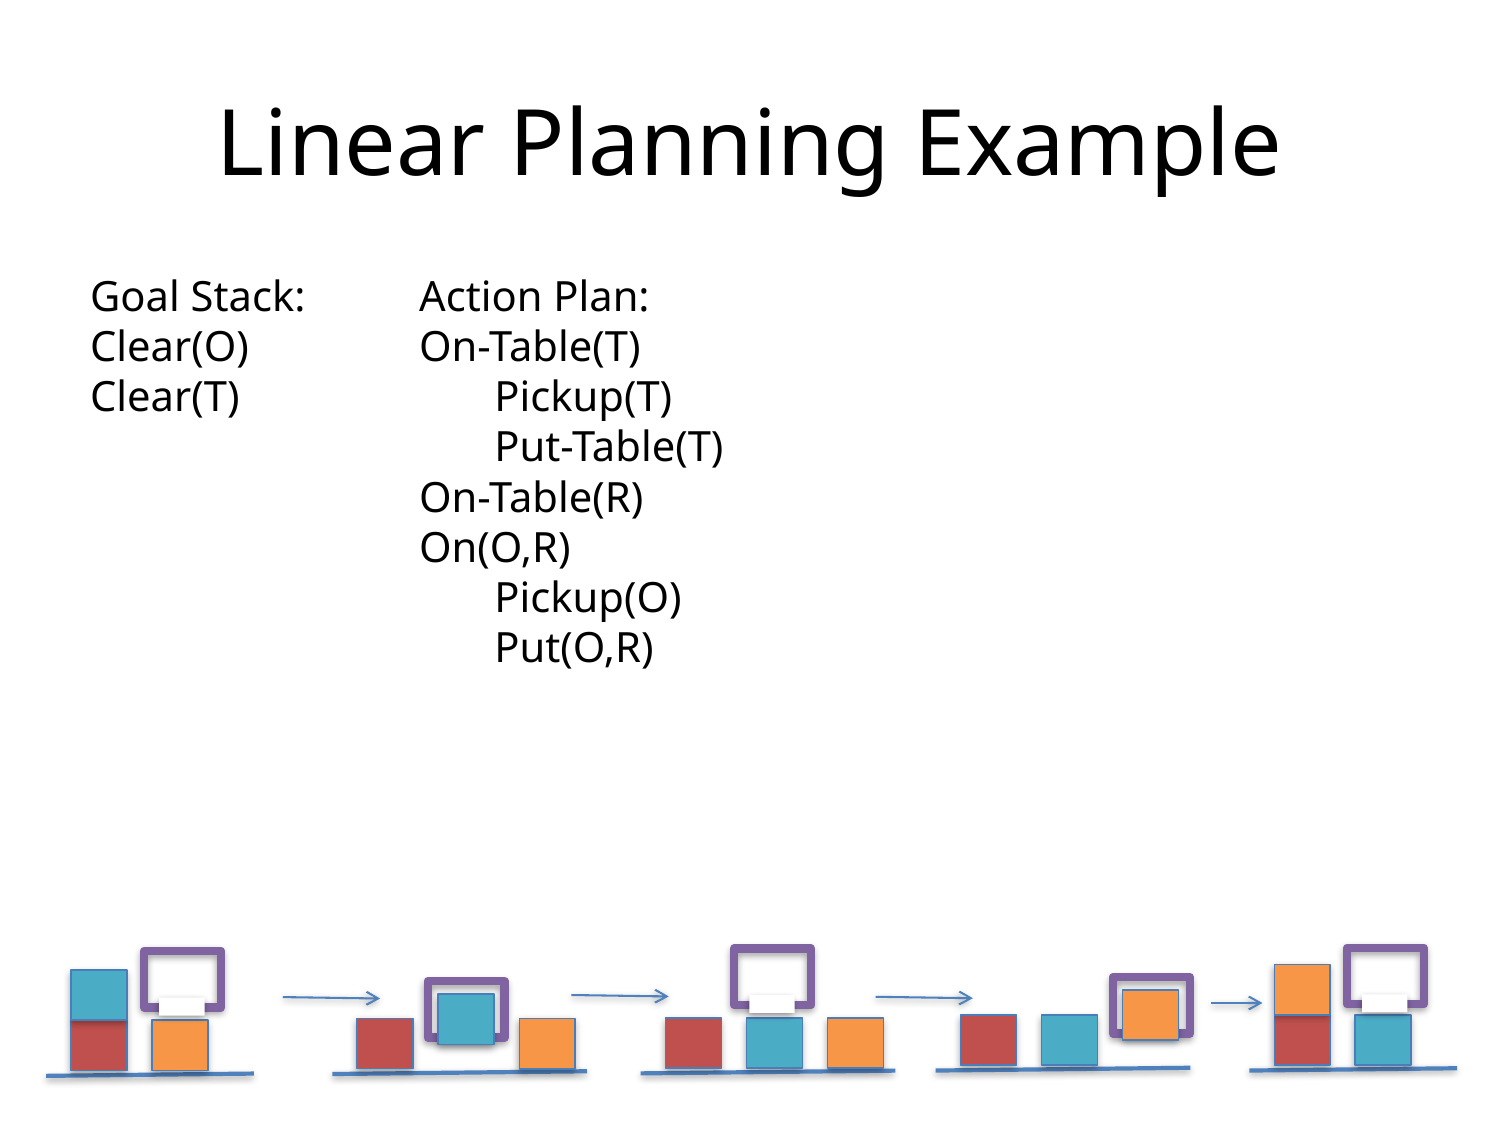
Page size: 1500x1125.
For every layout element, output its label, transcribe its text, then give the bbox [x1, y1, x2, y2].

text_box Action Plan: On-Table(T) Pickup(T) Put-Table(T) On-Table(R) On(O,R) Pickup(O) Put(O,R) [404, 262, 1027, 911]
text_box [332, 980, 588, 1075]
list Goal Stack: Clear(O) Clear(T) [75, 262, 336, 662]
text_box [143, 950, 222, 1016]
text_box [1346, 947, 1425, 1013]
text_box [151, 1023, 209, 1071]
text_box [45, 1073, 255, 1077]
text_box [1354, 1020, 1412, 1066]
title Linear Planning Example [75, 45, 1425, 233]
text_box [1274, 1021, 1331, 1066]
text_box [640, 948, 896, 1074]
text_box [70, 1027, 128, 1071]
text_box [70, 969, 128, 1021]
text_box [935, 976, 1191, 1071]
text_box [1274, 964, 1331, 1016]
